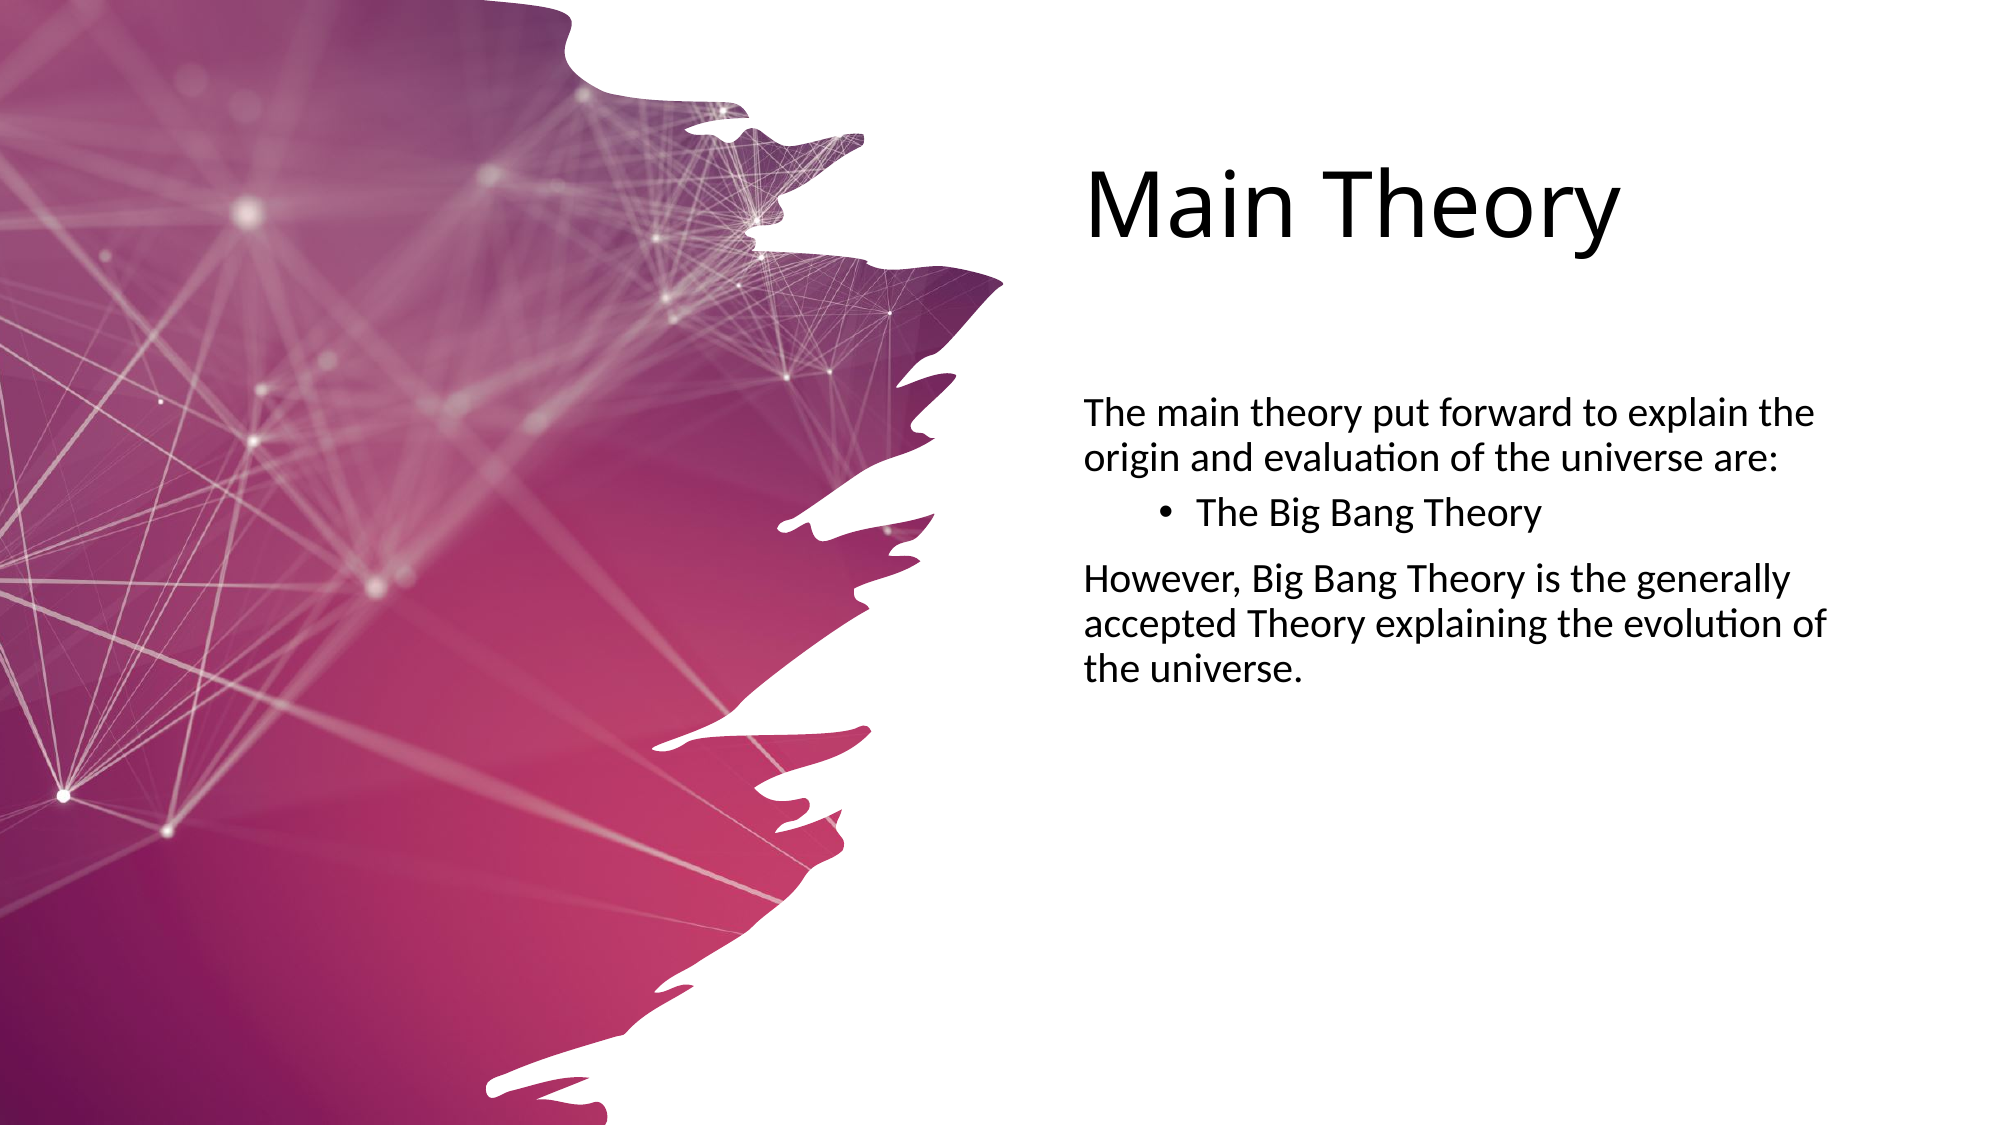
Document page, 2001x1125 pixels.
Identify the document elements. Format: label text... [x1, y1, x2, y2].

picture [0, 0, 1004, 1125]
title Main Theory [1068, 59, 1863, 357]
list The main theory put forward to explain the origin and evaluation of the universe are: The Big Bang Theory However, Big Bang Theory is the generally accepted Theory explaining the evolution of the universe. [1068, 382, 1863, 1014]
text_box [1004, 0, 2000, 1125]
